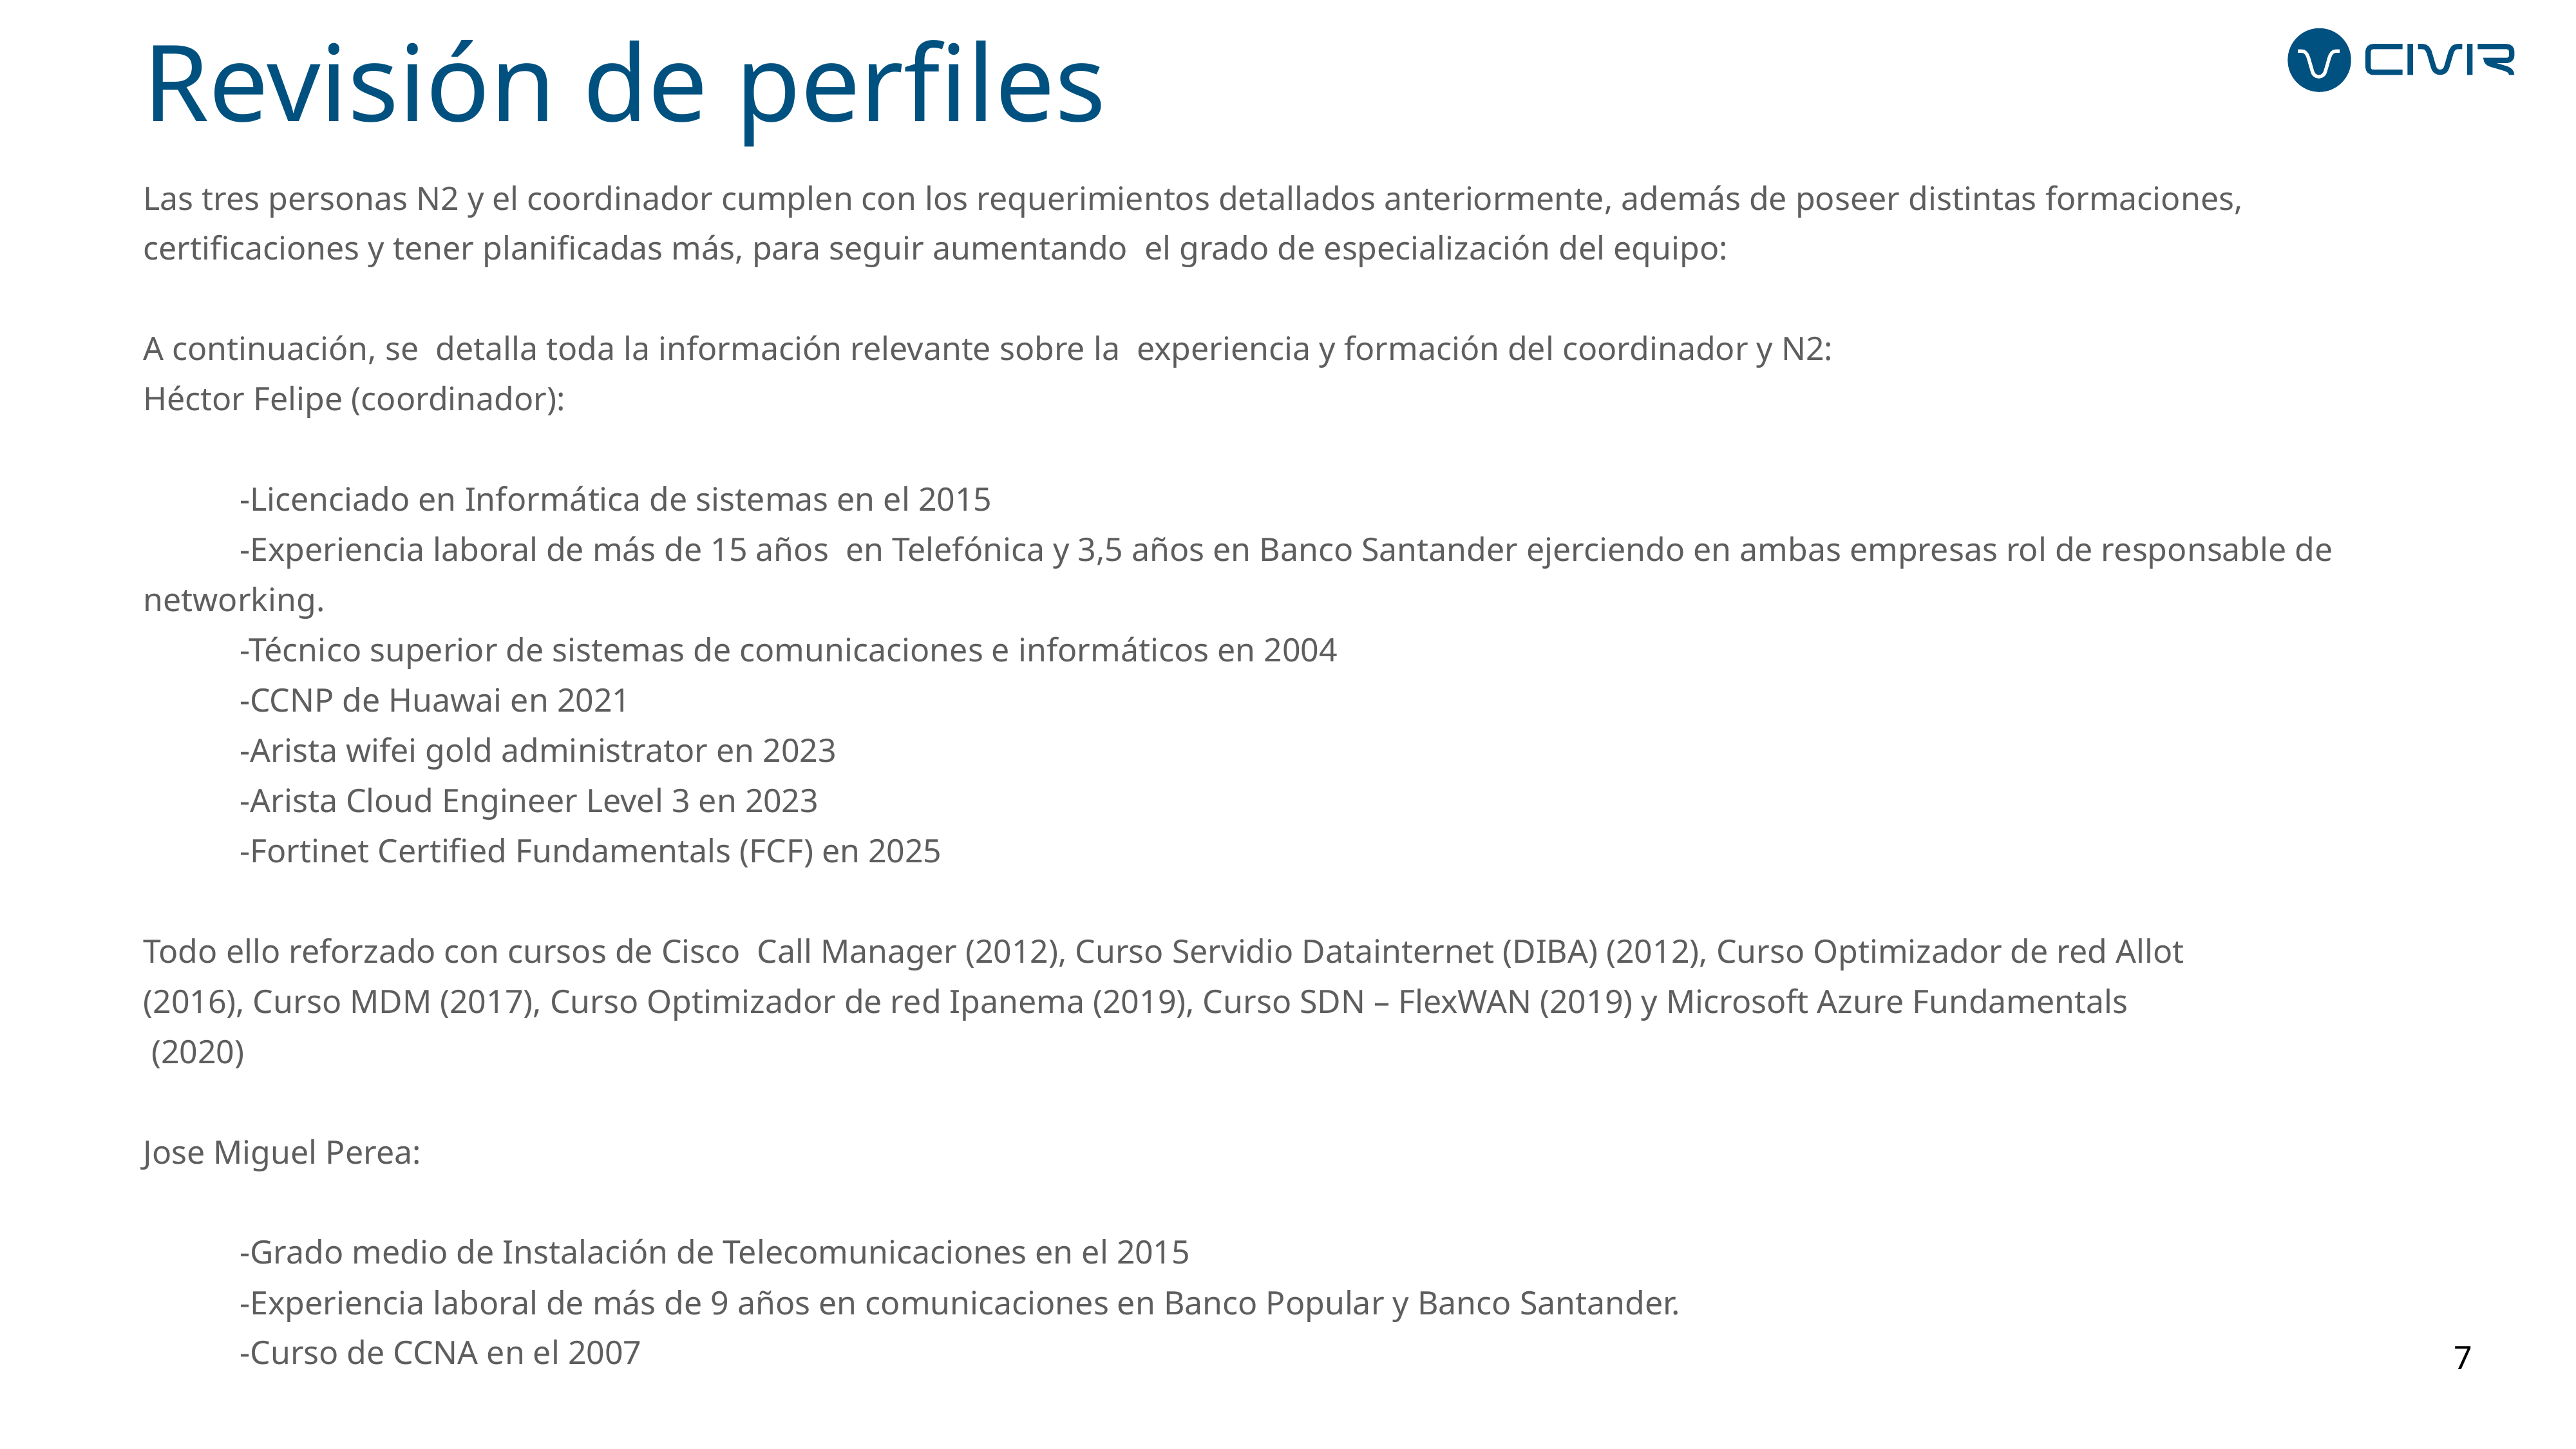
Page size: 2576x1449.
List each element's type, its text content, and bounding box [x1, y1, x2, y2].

slide_number 7 [2444, 1332, 2482, 1415]
text_box Las tres personas N2 y el coordinador cumplen con los requerimientos detallados anteriormente, además de poseer distintas formaciones, certificaciones y tener planificadas más, para seguir aumentando el grado de especialización del equipo: A continuación, se detalla toda la información relevante sobre la experiencia y formación del coordinador y N2: Héctor Felipe (coordinador): -Licenciado en Informática de sistemas en el 2015 -Experiencia laboral de más de 15 años en Telefónica y 3,5 años en Banco Santander ejerciendo en ambas empresas rol de responsable de networking. -Técnico superior de sistemas de comunicaciones e informáticos en 2004 -CCNP de Huawai en 2021 -Arista wifei gold administrator en 2023 -Arista Cloud Engineer Level 3 en 2023 -Fortinet Certified Fundamentals (FCF) en 2025 Todo ello reforzado con cursos de Cisco Call Manager (2012), Curso Servidio Datainternet (DIBA) (2012), Curso Optimizador de red Allot (2016), Curso MDM (2017), Curso Optimizador de red Ipanema (2019), Curso SDN – FlexWAN (2019) y Microsoft Azure Fundamentals (2020) Jose Miguel Perea: -Grado medio de Instalación de Telecomunicaciones en el 2015 -Experiencia laboral de más de 9 años en comunicaciones en Banco Popular y Banco Santander. -Curso de CCNA en el 2007 [138, 160, 2400, 1449]
text_box Revisión de perfiles [138, 10, 1193, 148]
